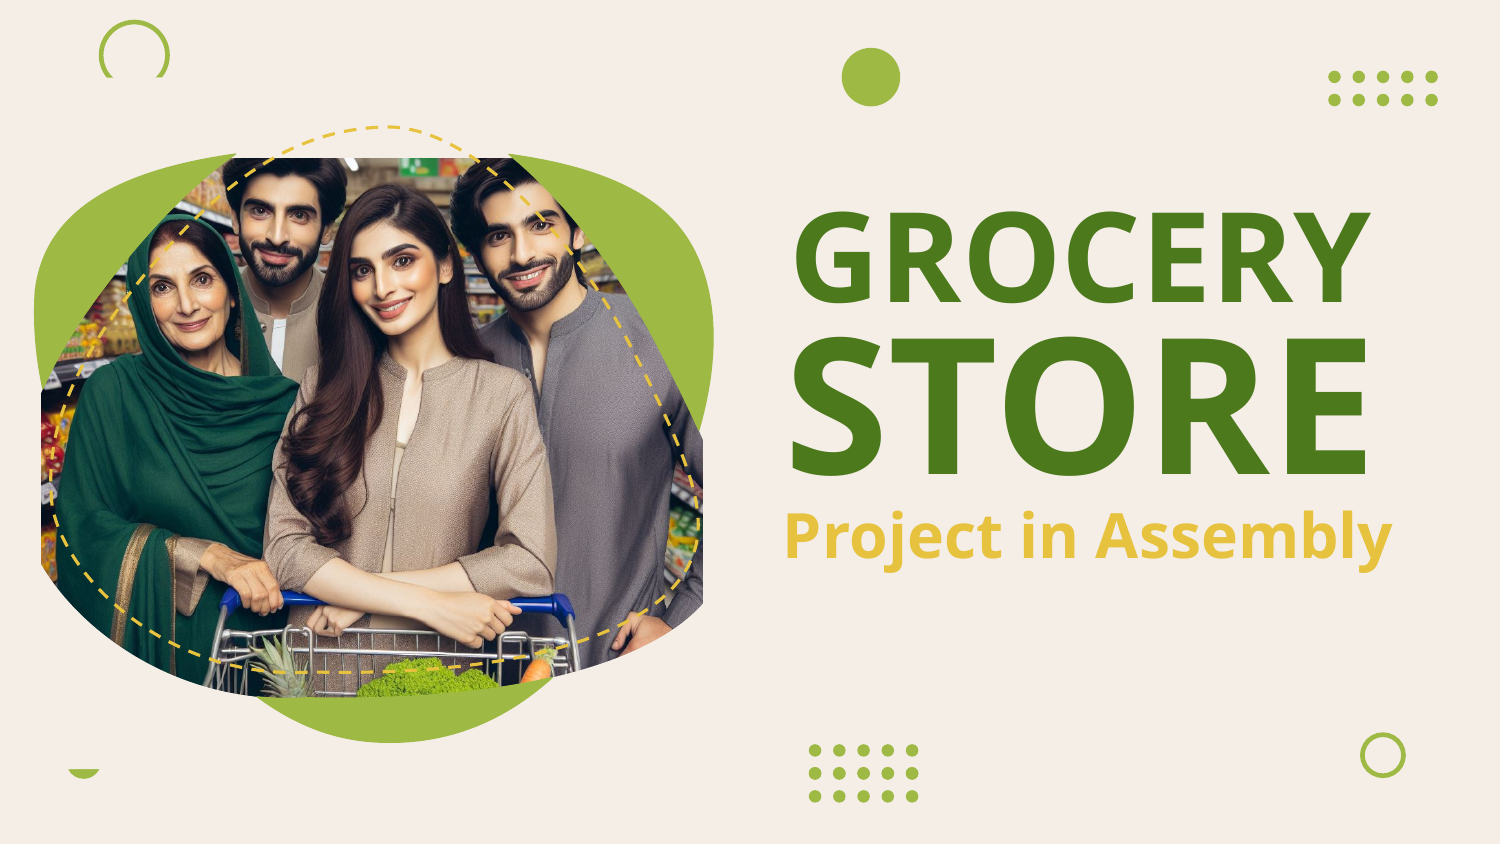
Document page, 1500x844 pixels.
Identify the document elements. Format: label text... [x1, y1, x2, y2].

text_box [0, 75, 749, 768]
title GROCERY STORE Project in Assembly [754, 182, 1411, 584]
